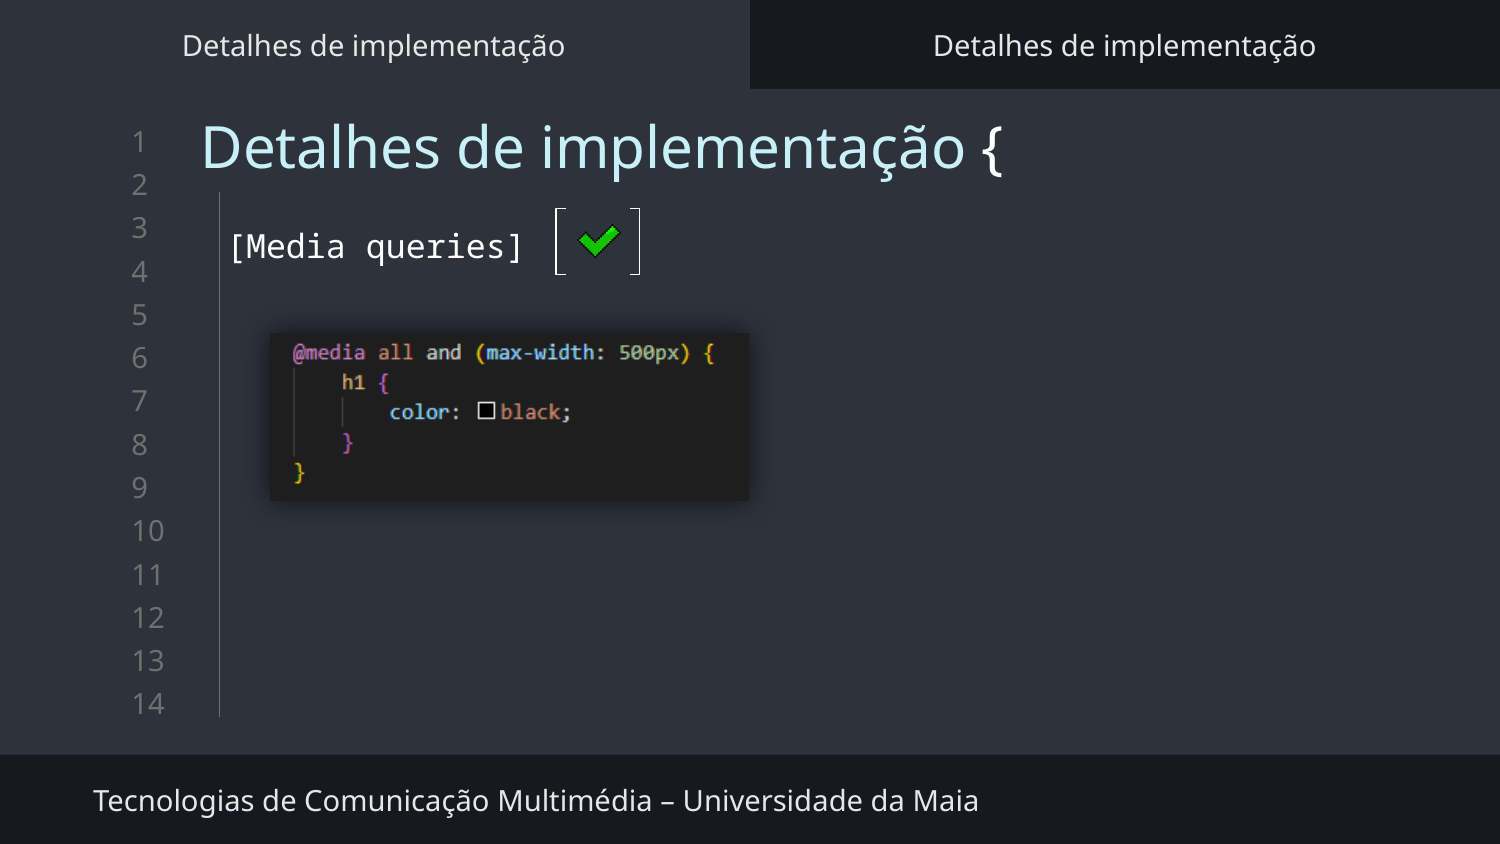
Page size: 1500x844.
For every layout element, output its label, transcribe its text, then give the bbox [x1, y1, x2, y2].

text_box Tecnologias de Comunicação Multimédia – Universidade da Maia [78, 739, 172, 844]
title Detalhes de implementação { [185, 101, 1300, 189]
text_box Tecnologias de Comunicação Multimédia – Universidade da Maia [265, 739, 1370, 844]
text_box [177, 191, 262, 844]
picture [270, 333, 750, 501]
subtitle Detalhes de implementação [0, 15, 749, 74]
text_box [Media queries] [265, 198, 1325, 293]
picture [575, 224, 621, 258]
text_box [555, 208, 640, 275]
subtitle Detalhes de implementação [750, 15, 1500, 74]
